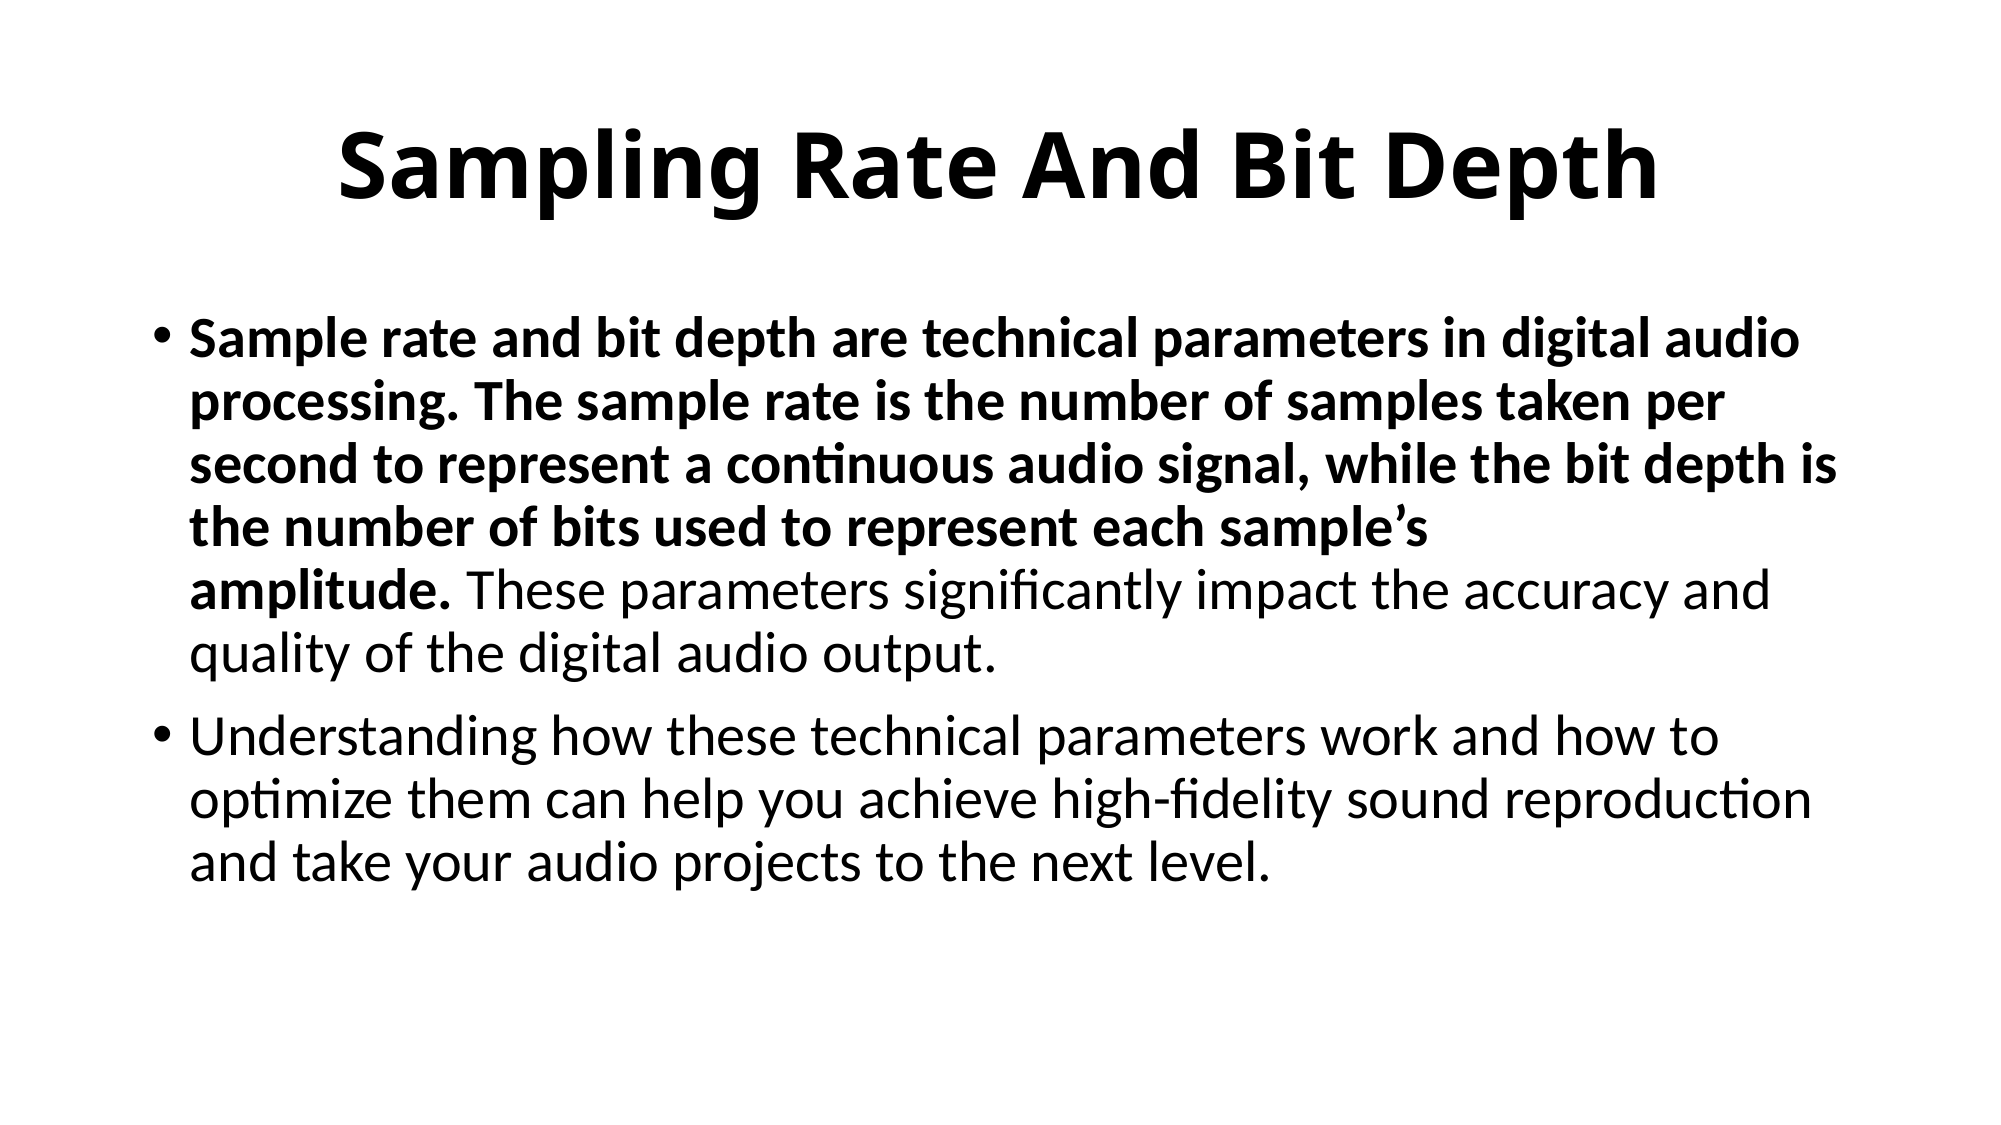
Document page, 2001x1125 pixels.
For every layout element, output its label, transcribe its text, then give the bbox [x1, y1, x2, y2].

list Sample rate and bit depth are technical parameters in digital audio processing. The sample rate is the number of samples taken per second to represent a continuous audio signal, while the bit depth is the number of bits used to represent each sample’s amplitude. These parameters significantly impact the accuracy and quality of the digital audio output. Understanding how these technical parameters work and how to optimize them can help you achieve high-fidelity sound reproduction and take your audio projects to the next level. [137, 299, 1863, 1014]
title Sampling Rate And Bit Depth [137, 59, 1863, 278]
